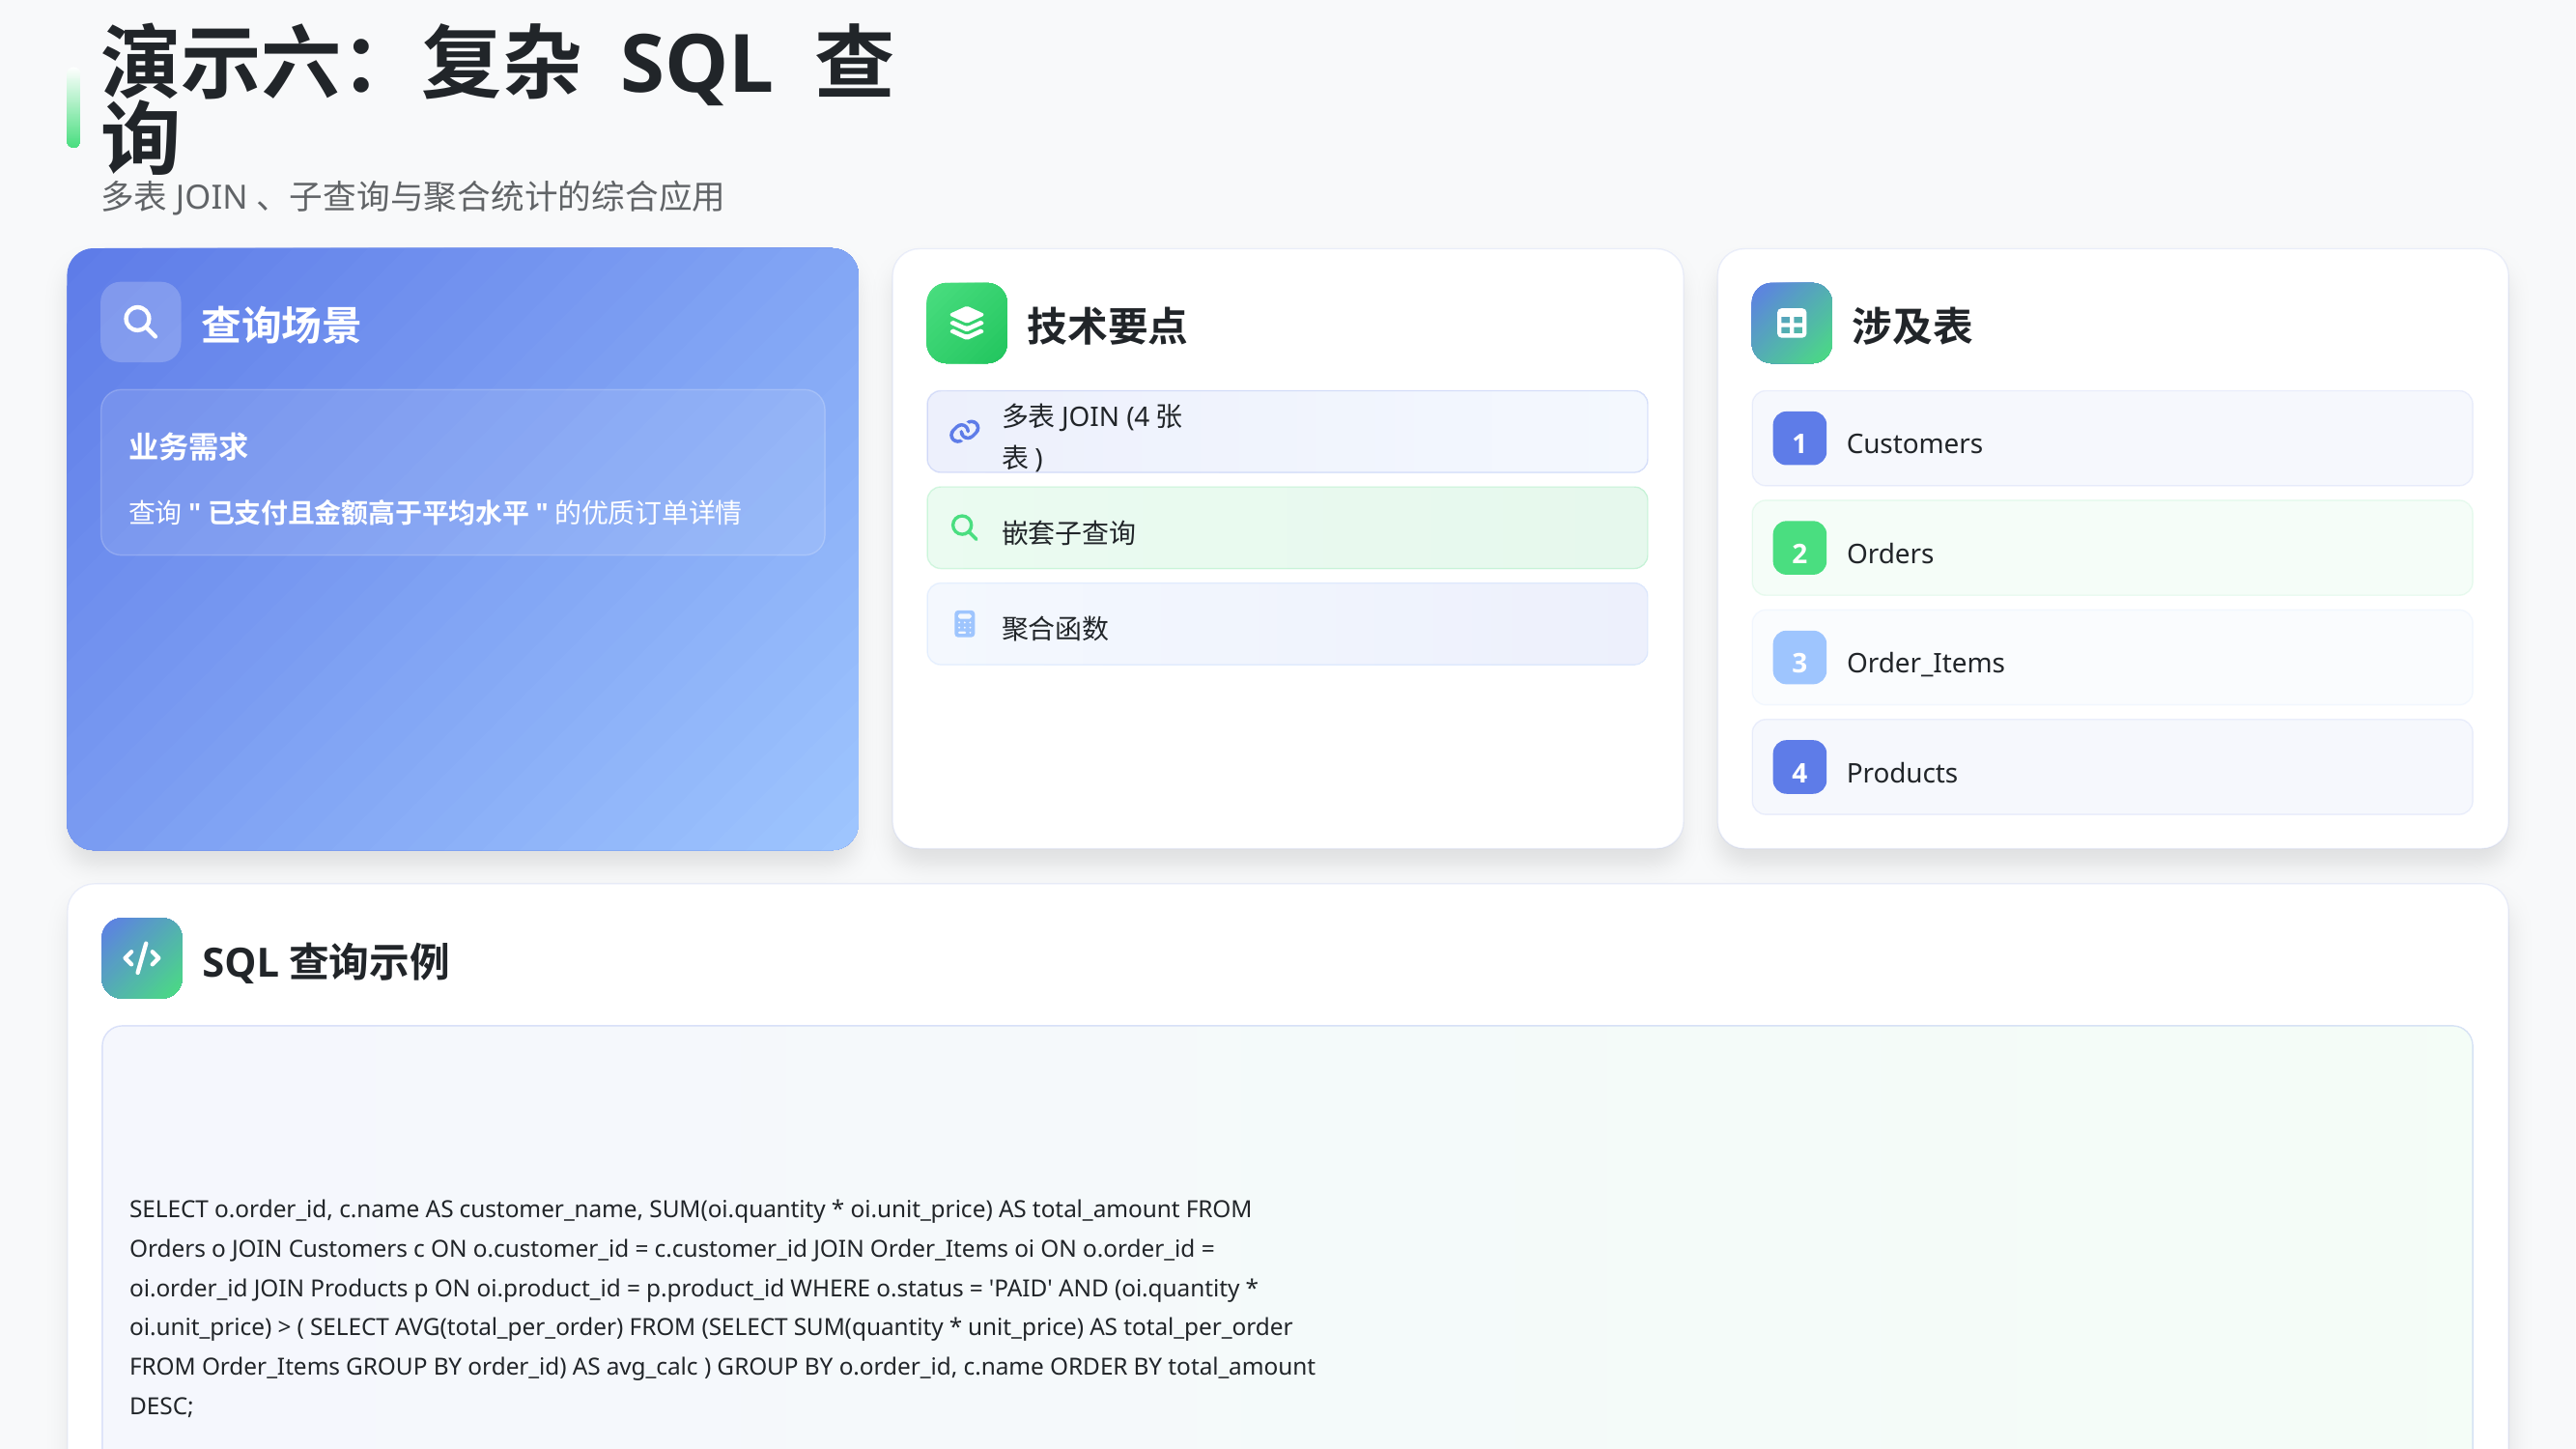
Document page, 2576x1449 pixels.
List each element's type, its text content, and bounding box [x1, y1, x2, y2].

text_box [926, 282, 1007, 364]
text_box 查询"已支付且金额高于平均水平"的优质订单详情 [128, 484, 811, 528]
text_box Order_Items [1847, 637, 2012, 678]
text_box [1777, 308, 1807, 338]
text_box [100, 389, 826, 555]
text_box 技术要点 [1027, 296, 1209, 351]
text_box [100, 281, 182, 363]
text_box [1752, 719, 2474, 815]
text_box 多表JOIN、子查询与聚合统计的综合应用 [100, 167, 2526, 215]
text_box [949, 328, 984, 340]
text_box [124, 304, 158, 339]
text_box 嵌套子查询 [1002, 507, 1149, 549]
text_box 业务需求 [128, 416, 813, 465]
text_box [954, 610, 976, 638]
text_box [150, 950, 161, 967]
text_box [949, 419, 980, 443]
text_box Products [1846, 747, 1969, 787]
text_box 4 [1766, 740, 1834, 794]
text_box SELECT o.order_id, c.name AS customer_name, SUM(oi.quantity * oi.unit_price) AS total_amount FROM Orders o JOIN Customers c ON o.customer_id = c.customer_id JOIN Order_Items oi ON o.order_id = oi.order_id JOIN Products p ON oi.product_id = p.product_id WHERE o.status = 'PAID' AND (oi.quantity * oi.unit_price) > ( SELECT AVG(total_per_order) FROM (SELECT SUM(quantity * unit_price) AS total_per_order FROM Order_Items GROUP BY order_id) AS avg_calc ) GROUP BY o.order_id, c.name ORDER BY total_amount DESC; [129, 1059, 1329, 1449]
text_box [949, 306, 984, 324]
text_box [123, 950, 134, 967]
text_box 涉及表 [1852, 296, 1994, 351]
text_box [1752, 499, 2474, 596]
text_box [949, 320, 984, 331]
text_box [67, 67, 81, 148]
text_box [927, 487, 1648, 569]
text_box 1 [1766, 411, 1834, 466]
text_box 3 [1766, 630, 1834, 685]
text_box 多表JOIN (4张表) [1002, 411, 1222, 452]
text_box Customers [1846, 417, 1993, 459]
text_box [950, 514, 978, 541]
text_box 聚合函数 [1002, 603, 1122, 644]
text_box 2 [1766, 521, 1834, 575]
text_box 演示六：复杂 SQL 查询 [100, 67, 970, 148]
text_box [892, 248, 1684, 849]
text_box [135, 941, 149, 976]
text_box [101, 918, 183, 999]
text_box [67, 247, 859, 851]
text_box Orders [1847, 527, 1944, 568]
text_box [1752, 610, 2474, 705]
text_box [1751, 282, 1832, 364]
text_box SQL查询示例 [202, 931, 463, 985]
text_box [67, 883, 2509, 1449]
text_box [1717, 248, 2509, 849]
text_box 查询场景 [201, 295, 382, 350]
text_box [1752, 390, 2474, 486]
text_box [927, 582, 1648, 666]
text_box [927, 390, 1648, 473]
text_box [101, 1025, 2474, 1449]
